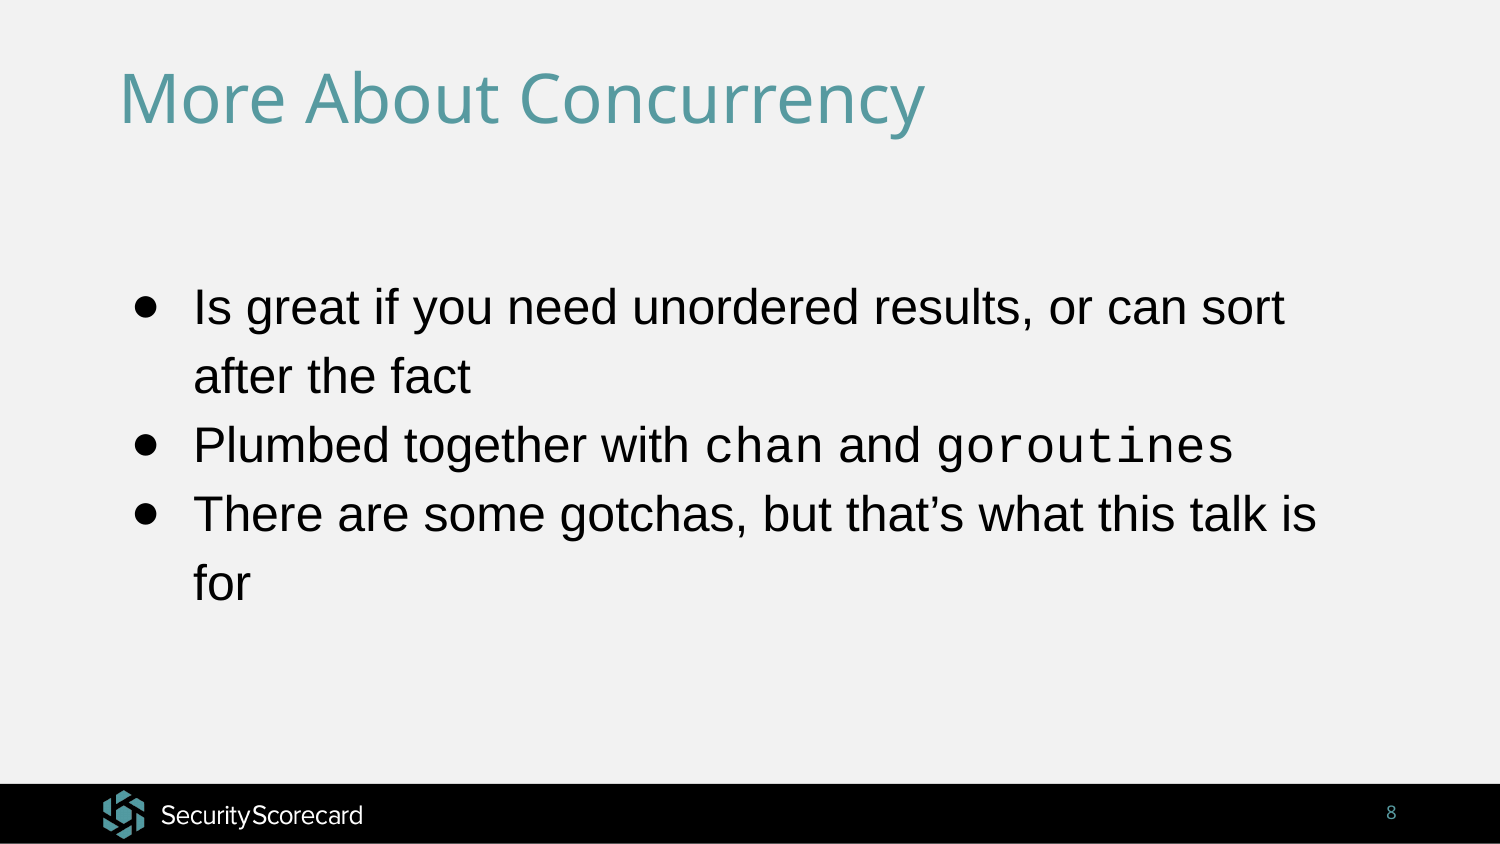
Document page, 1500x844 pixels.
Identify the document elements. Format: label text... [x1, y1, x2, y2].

list Is great if you need unordered results, or can sort after the fact Plumbed together with chan and goroutines There are some gotchas, but that’s what this talk is for [103, 191, 1397, 618]
title More About Concurrency [103, 56, 1397, 147]
picture [103, 790, 363, 839]
